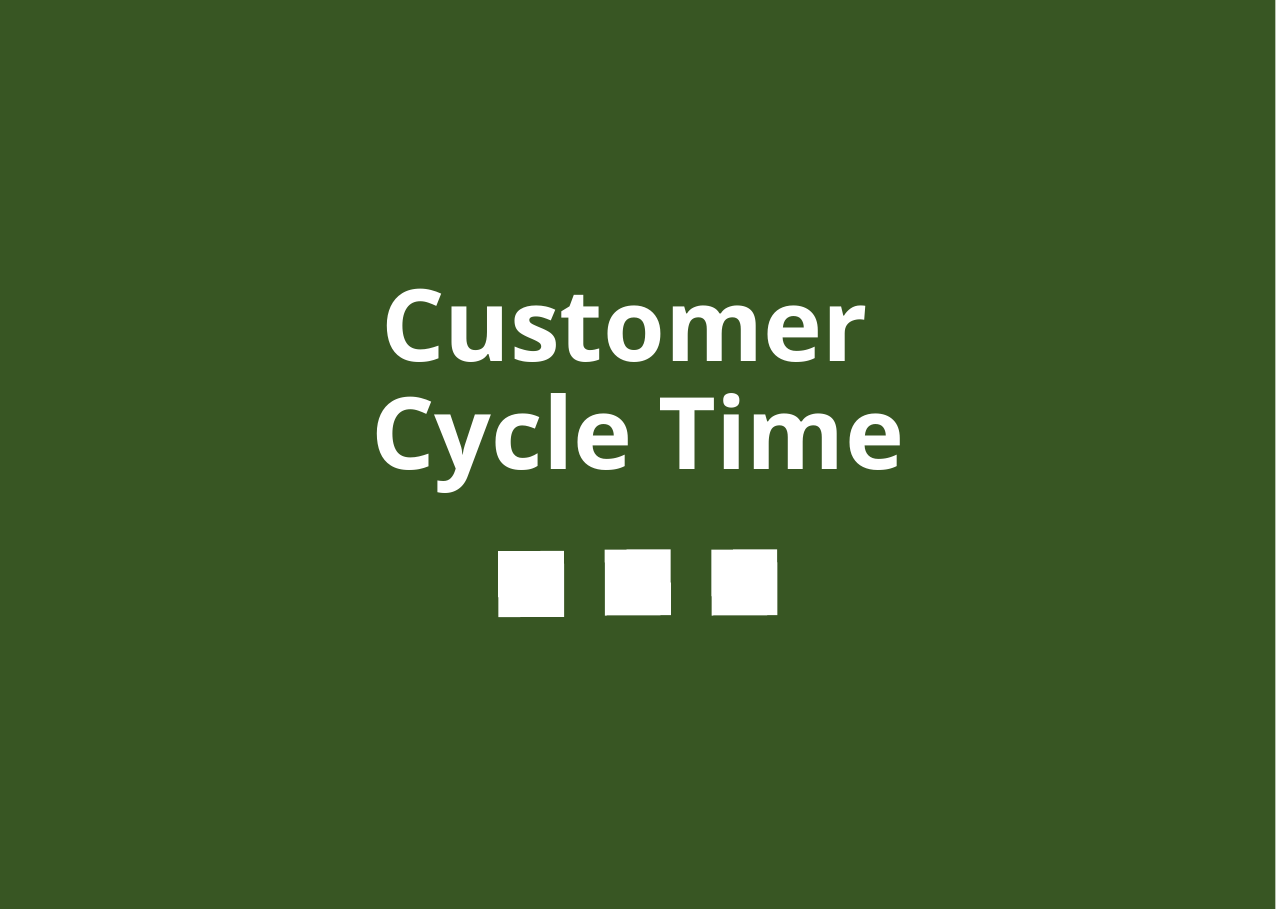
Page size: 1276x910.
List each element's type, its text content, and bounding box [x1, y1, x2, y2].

title Customer Cycle Time [117, 253, 1158, 513]
